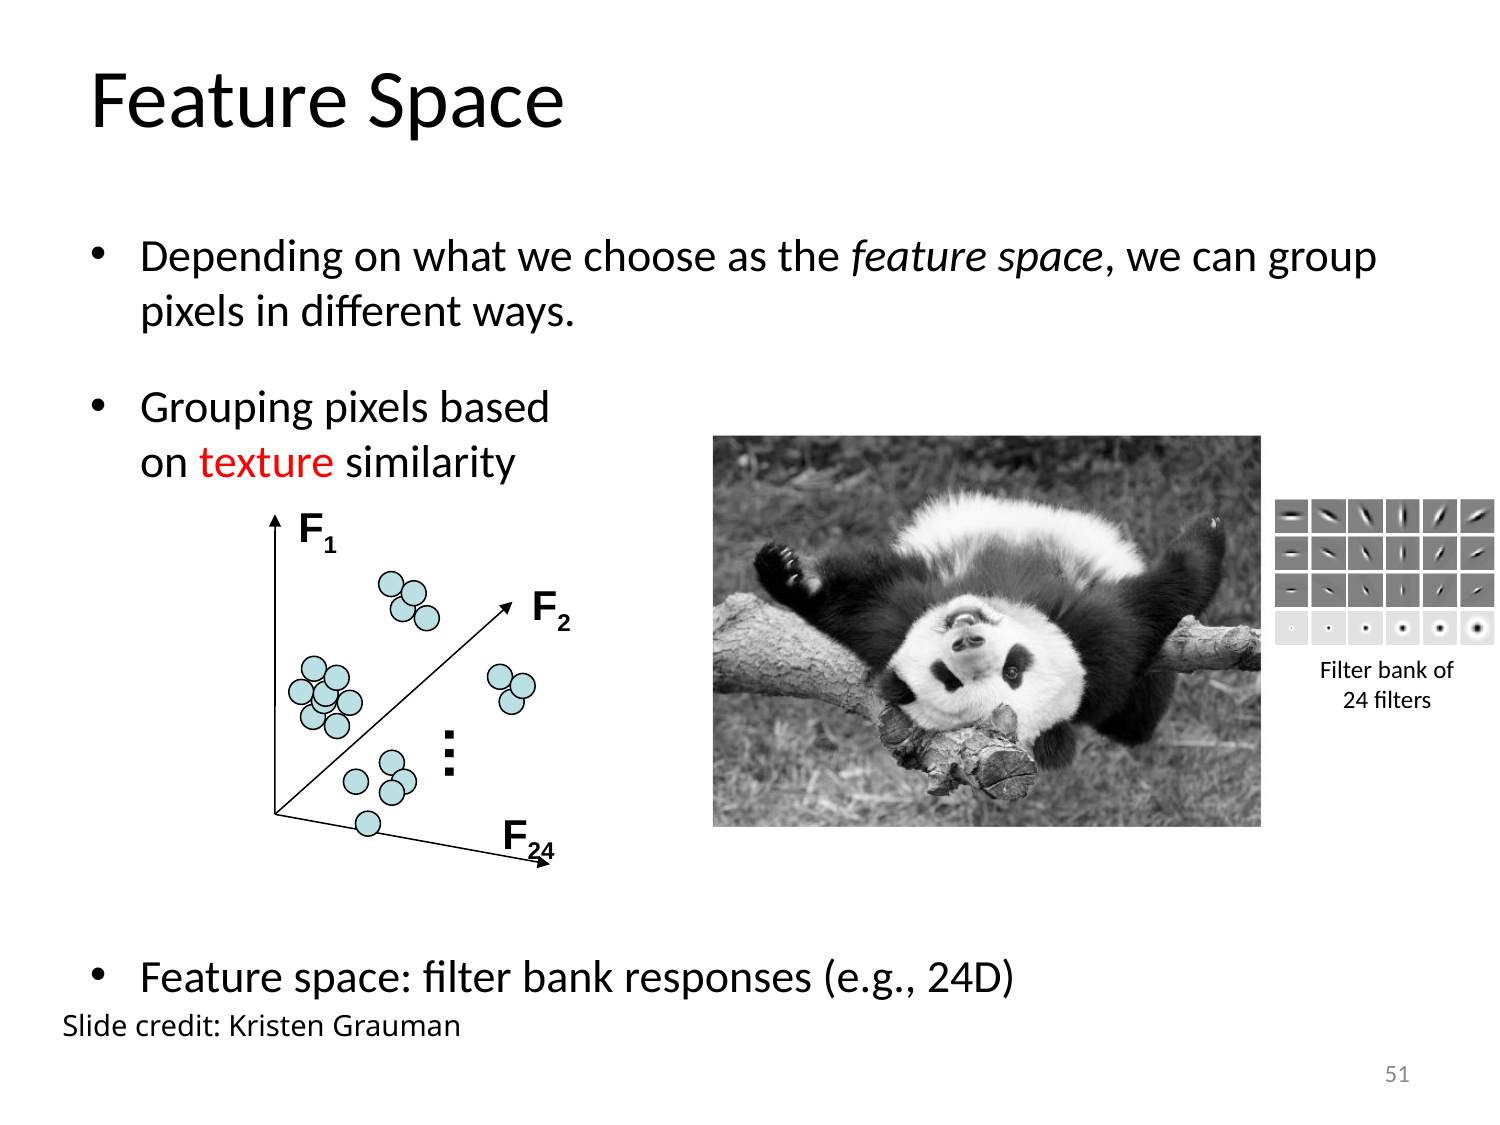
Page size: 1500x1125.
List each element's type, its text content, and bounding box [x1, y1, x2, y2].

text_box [274, 493, 605, 865]
picture [1270, 496, 1495, 647]
picture [707, 430, 1266, 827]
list Depending on what we choose as the feature space, we can group pixels in different ways. Grouping pixels based on texture similarity Feature space: filter bank responses (e.g., 24D) [75, 217, 1425, 1013]
slide_number 51 [1074, 1042, 1425, 1103]
text_box Slide credit: Kristen Grauman [47, 999, 477, 1050]
title Feature Space [75, 0, 1425, 188]
text_box Filter bank of 24 filters [1299, 655, 1475, 721]
